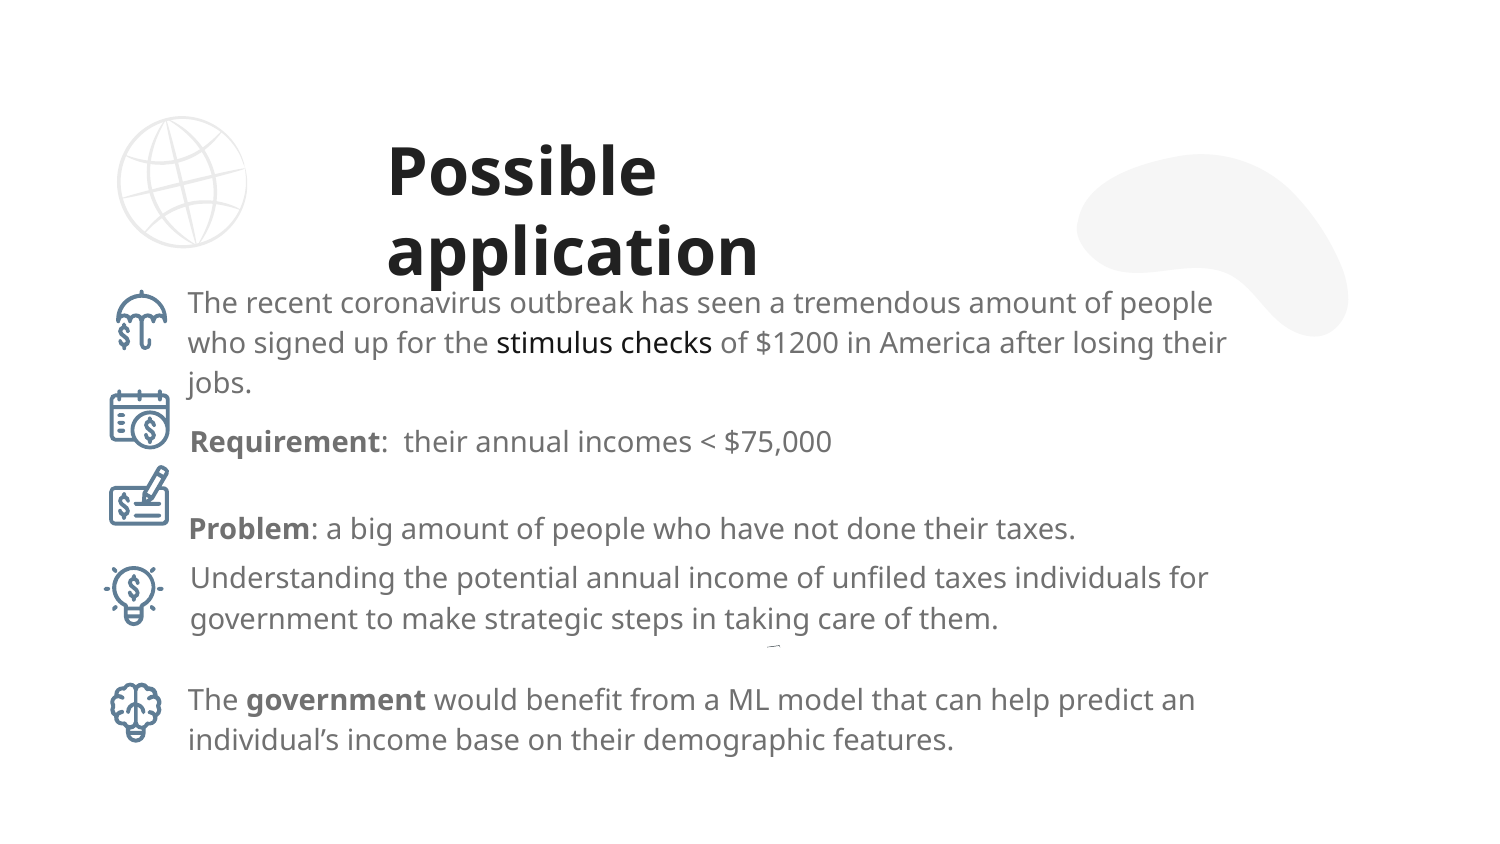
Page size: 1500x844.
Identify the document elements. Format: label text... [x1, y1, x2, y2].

text_box Requirement: their annual incomes < $75,000 [167, 396, 1247, 482]
text_box The recent coronavirus outbreak has seen a tremendous amount of people who signed up for the stimulus checks of $1200 in America after losing their jobs. [172, 279, 1252, 399]
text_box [115, 289, 168, 351]
text_box [128, 645, 1394, 816]
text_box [109, 655, 1350, 777]
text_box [109, 389, 170, 450]
text_box Understanding the potential annual income of unfiled taxes individuals for government to make strategic steps in taking care of them. [155, 534, 1351, 645]
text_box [108, 464, 170, 526]
subtitle Possible application [371, 113, 1005, 199]
text_box Problem: a big amount of people who have not done their taxes. [173, 465, 1355, 585]
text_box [103, 565, 164, 627]
